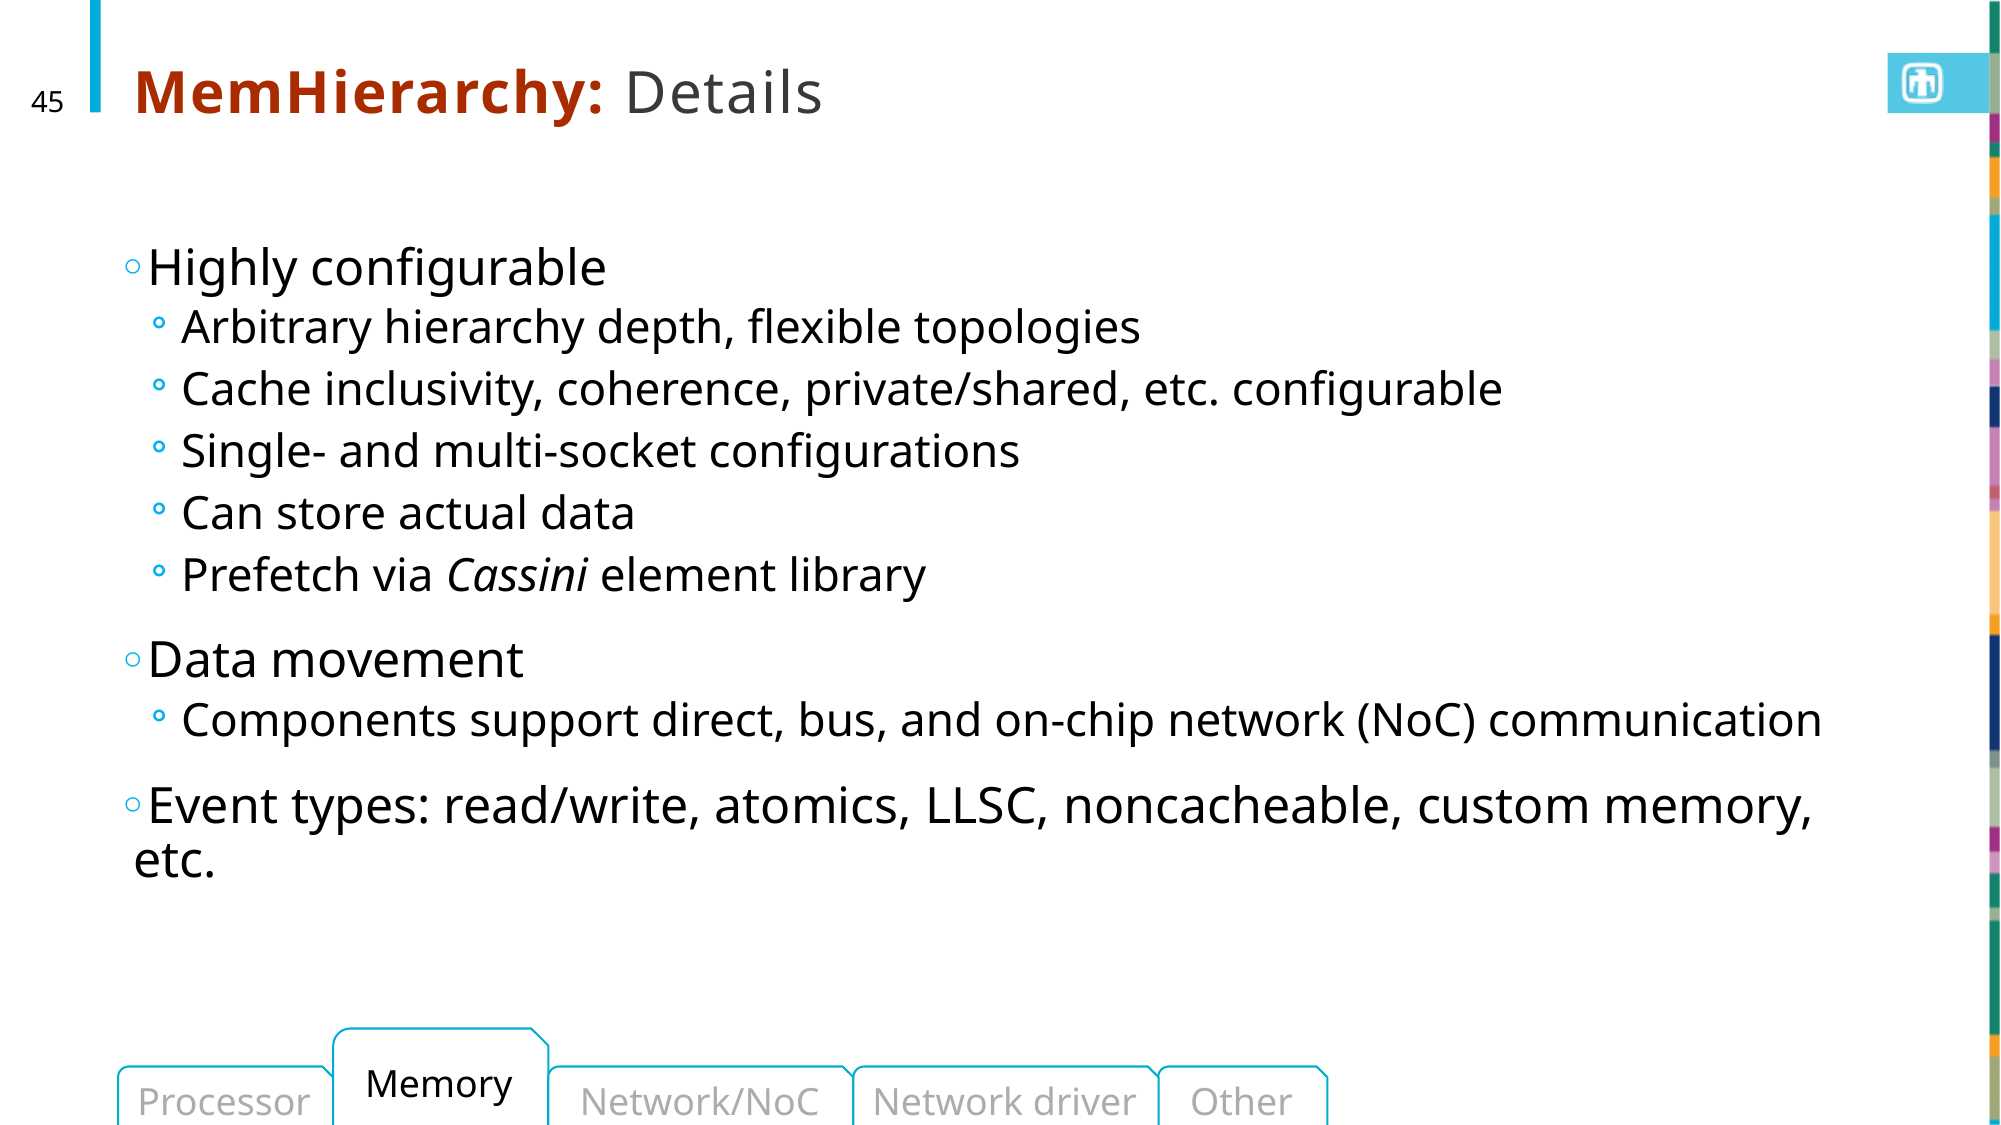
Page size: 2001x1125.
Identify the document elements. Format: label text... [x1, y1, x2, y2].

title MemHierarchy: Details [118, 39, 1769, 133]
picture [1990, 1, 1999, 215]
text_box Network/NoC [547, 1065, 852, 1125]
text_box Memory [332, 1027, 550, 1125]
list Highly configurable Arbitrary hierarchy depth, flexible topologies Cache inclusivity, coherence, private/shared, etc. configurable Single- and multi-socket configurations Can store actual data Prefetch via Cassini element library Data movement Components support direct, bus, and on-chip network (NoC) communication Event types: read/write, atomics, LLSC, noncacheable, custom memory, etc. [118, 234, 1888, 1000]
picture [1901, 62, 1944, 104]
slide_number 45 [10, 73, 80, 133]
picture [1990, 330, 1999, 1120]
text_box Network driver [852, 1065, 1160, 1125]
text_box Other [1157, 1065, 1329, 1125]
text_box Processor [117, 1065, 332, 1125]
